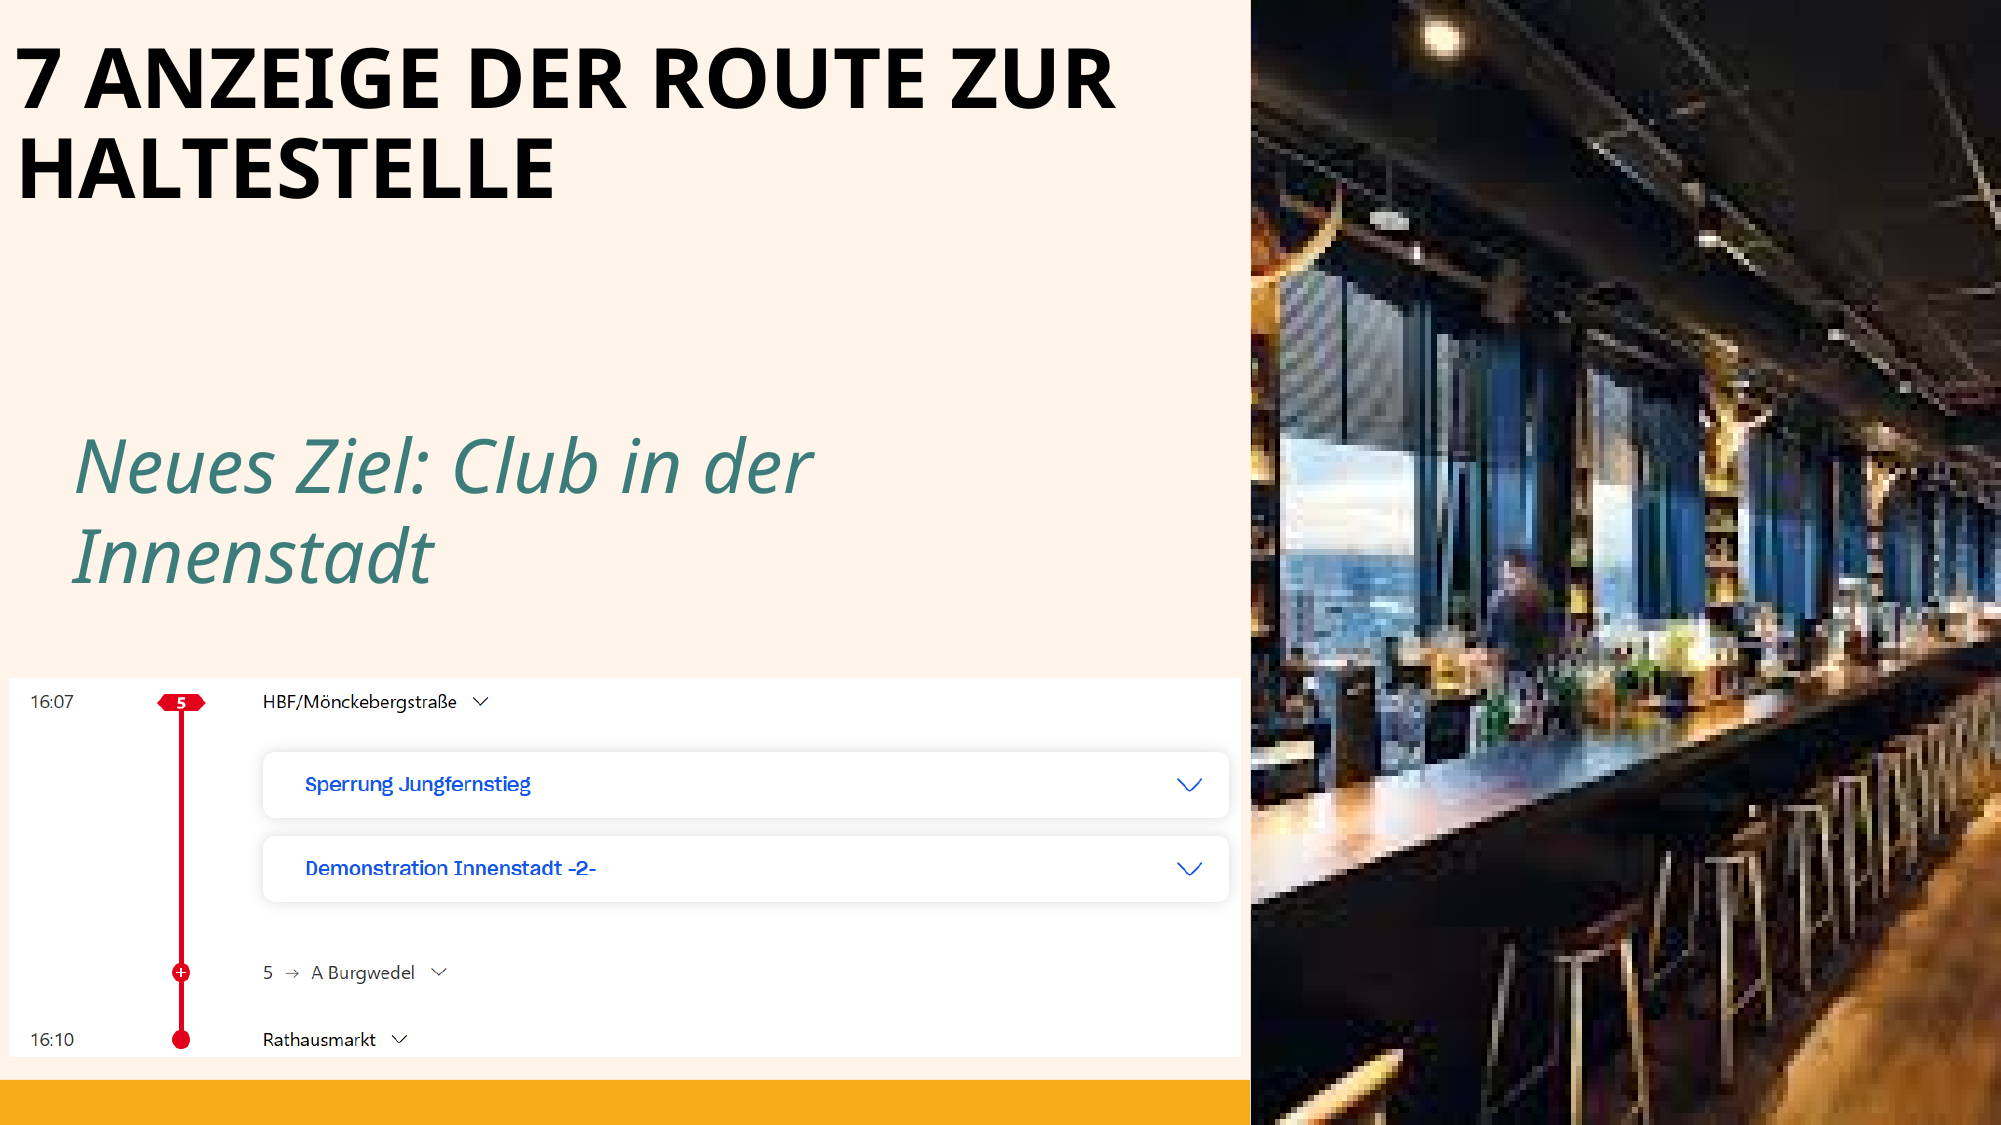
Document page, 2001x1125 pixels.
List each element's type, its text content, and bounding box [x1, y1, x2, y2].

text_box Neues Ziel: Club in der Innenstadt [58, 411, 1192, 606]
title 7 Anzeige der Route zur Haltestelle [0, 29, 1231, 624]
picture [9, 678, 1241, 1057]
picture [1250, 0, 2001, 1125]
